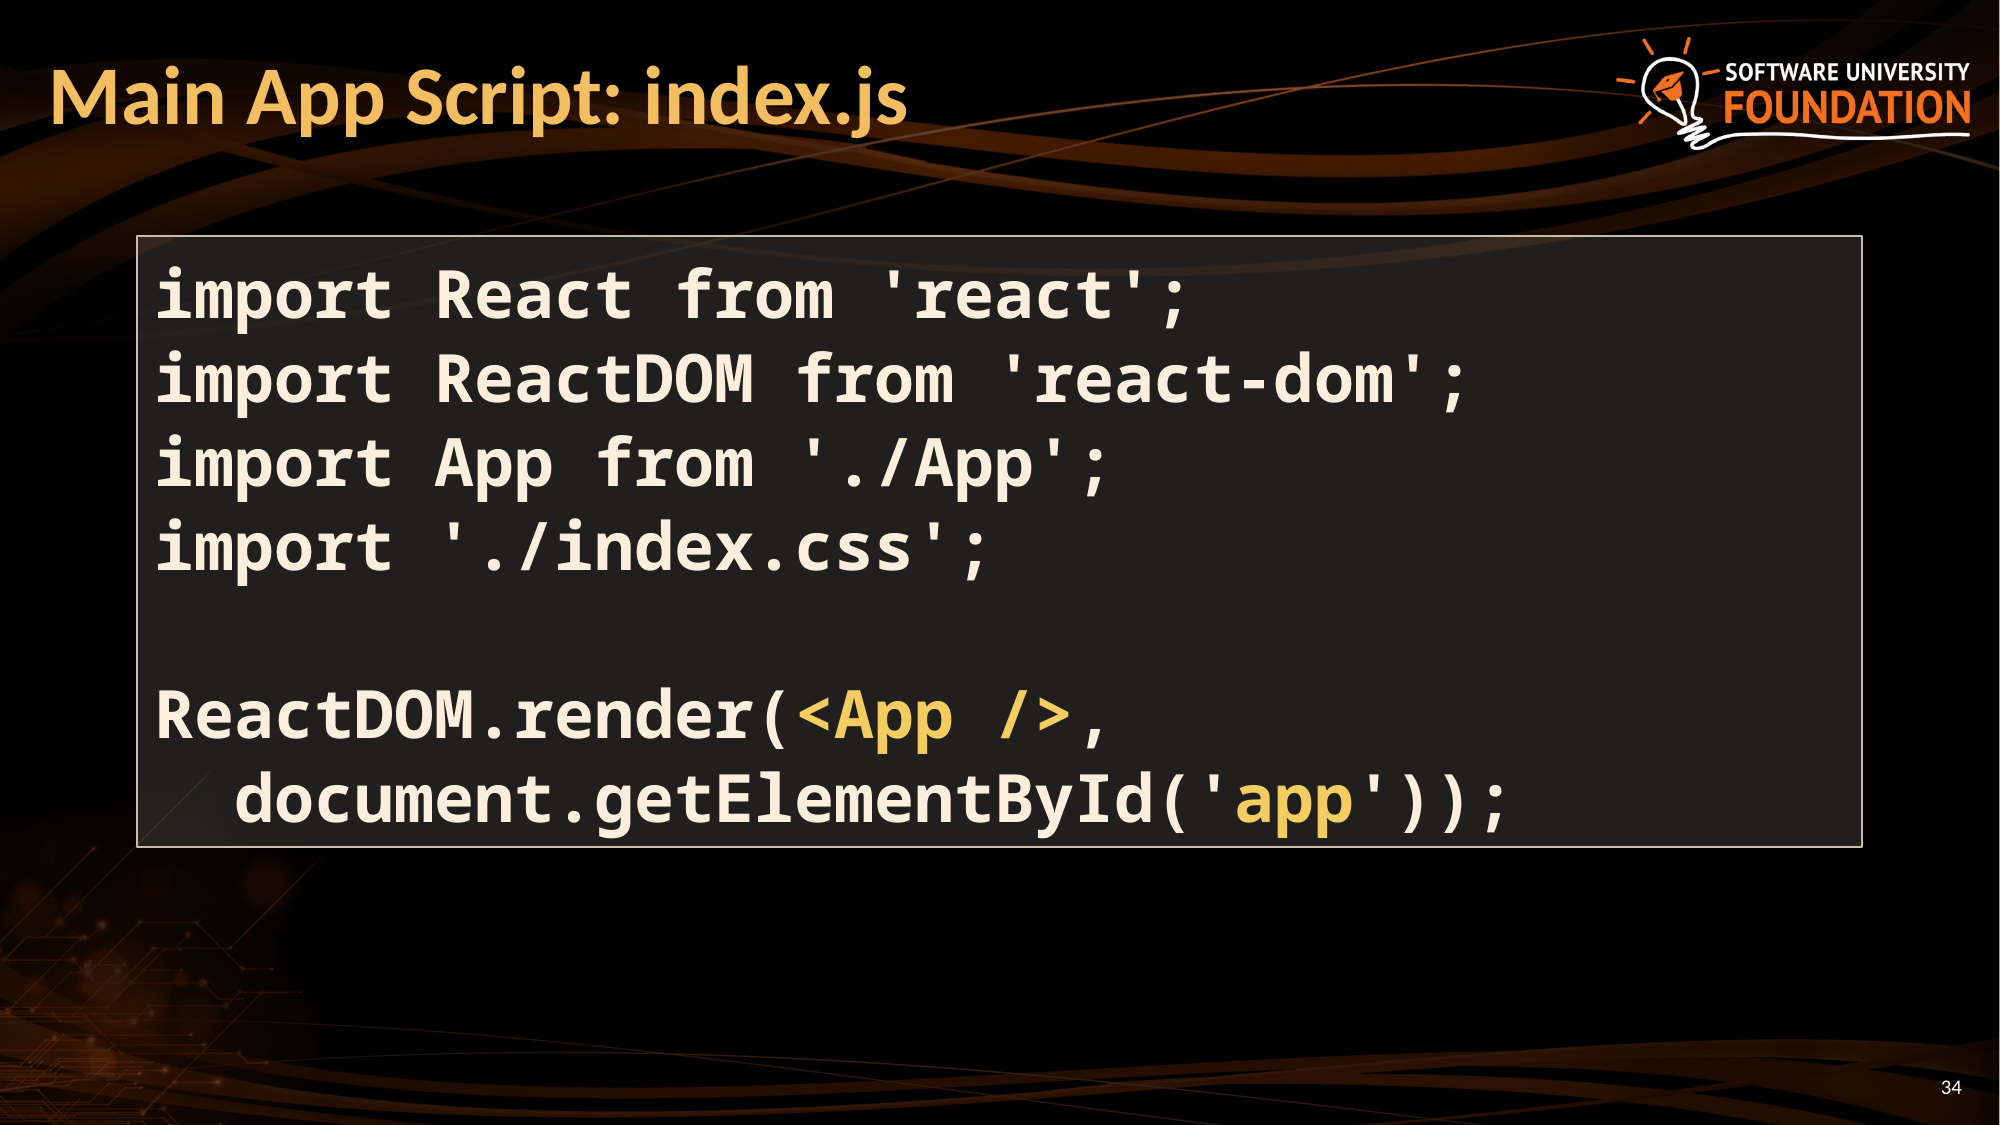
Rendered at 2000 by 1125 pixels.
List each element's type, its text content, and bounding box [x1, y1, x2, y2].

text_box import React from 'react'; import ReactDOM from 'react-dom'; import App from './App'; import './index.css'; ReactDOM.render(<App />, document.getElementById('app')); [136, 236, 1863, 848]
picture [0, 0, 2000, 1125]
title Main App Script: index.js [30, 6, 1602, 189]
slide_number 34 [1897, 1070, 1968, 1103]
